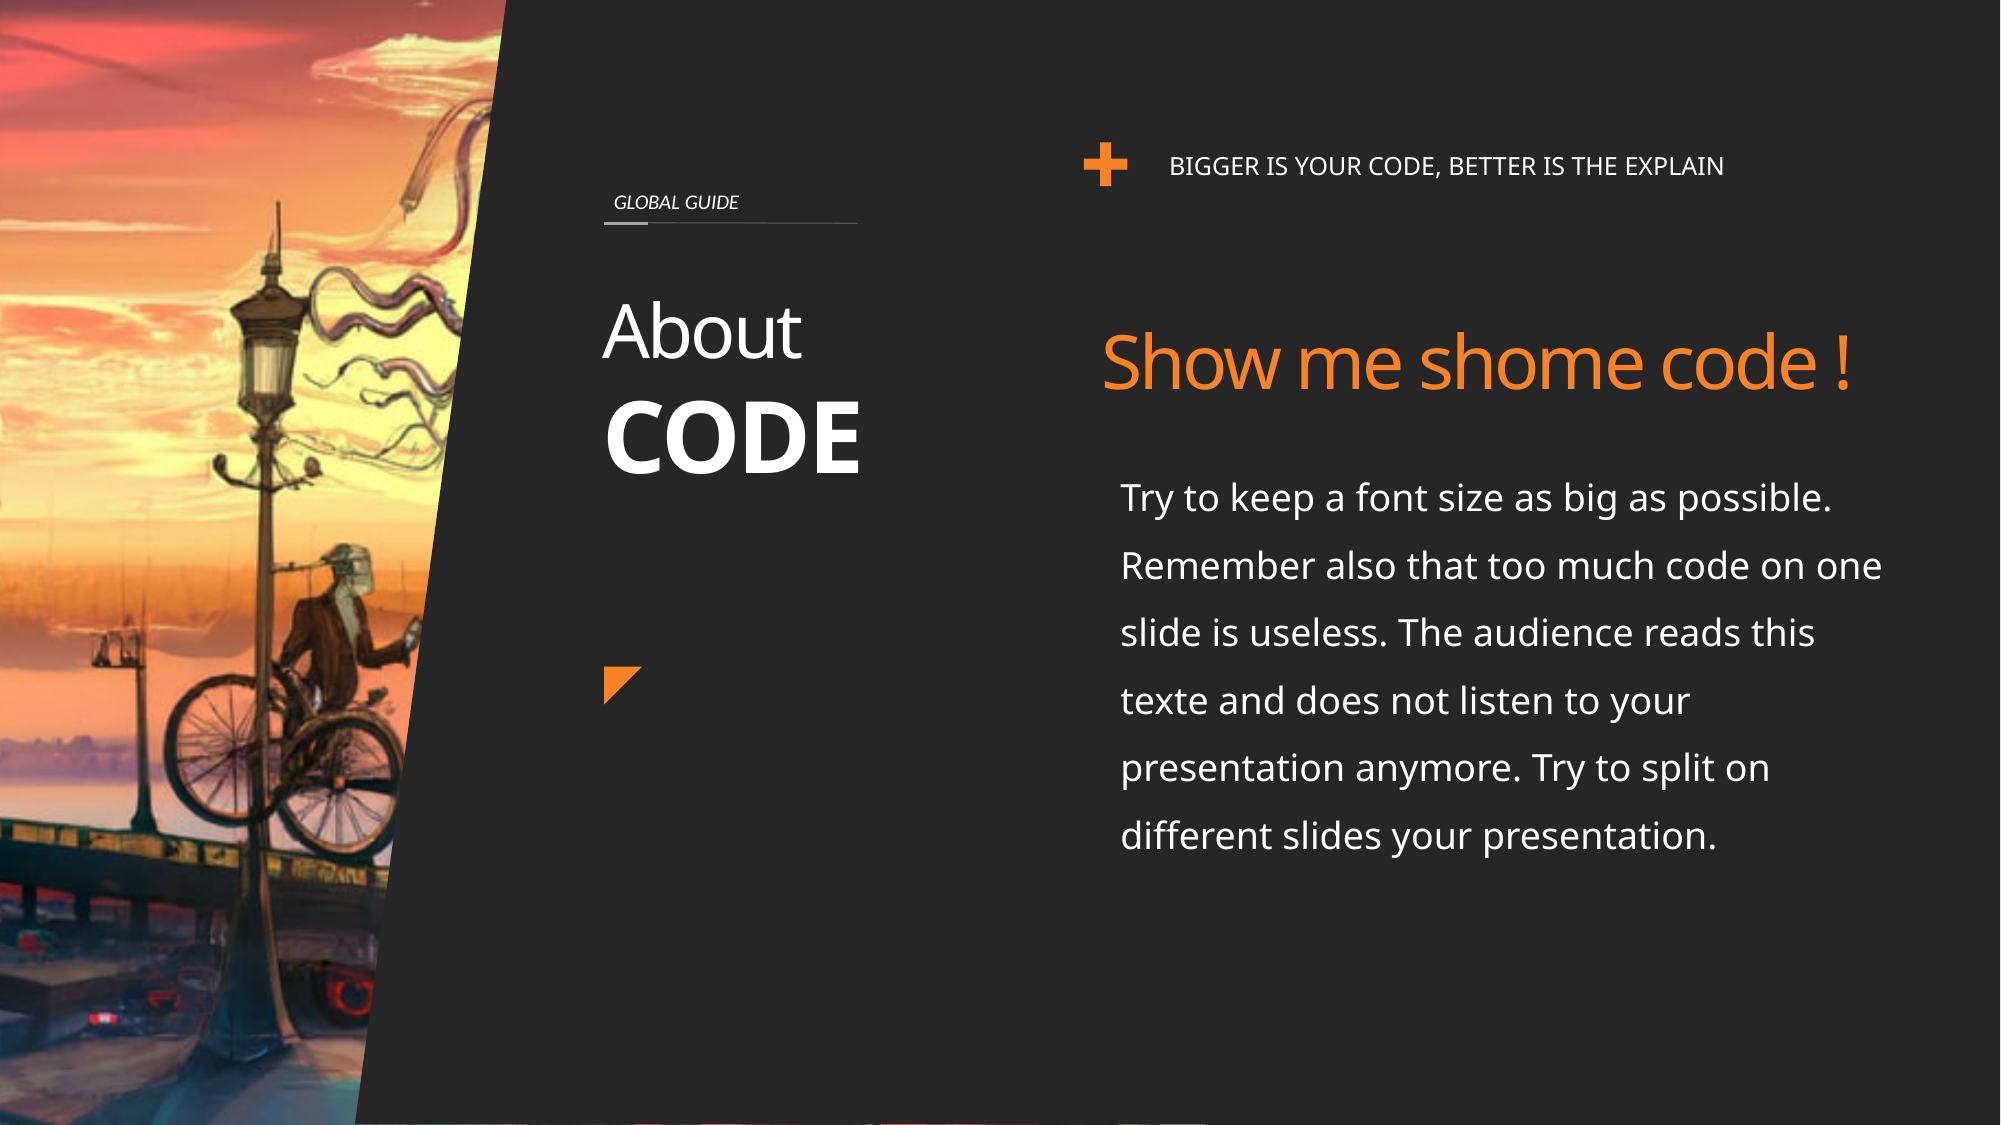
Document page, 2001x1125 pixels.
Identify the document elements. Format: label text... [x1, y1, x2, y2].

text_box Try to keep a font size as big as possible. Remember also that too much code on one slide is useless. The audience reads this texte and does not listen to your presentation anymore. Try to split on different slides your presentation. [1105, 444, 1925, 864]
text_box [1083, 141, 1128, 187]
text_box [602, 665, 645, 708]
text_box Show me shome code ! [1086, 306, 1925, 412]
text_box BIGGER IS YOUR CODE, BETTER IS THE EXPLAIN [1154, 128, 1817, 248]
text_box GLOBAL GUIDE [598, 181, 755, 222]
text_box About CODE [588, 275, 987, 501]
picture [0, 0, 506, 1125]
